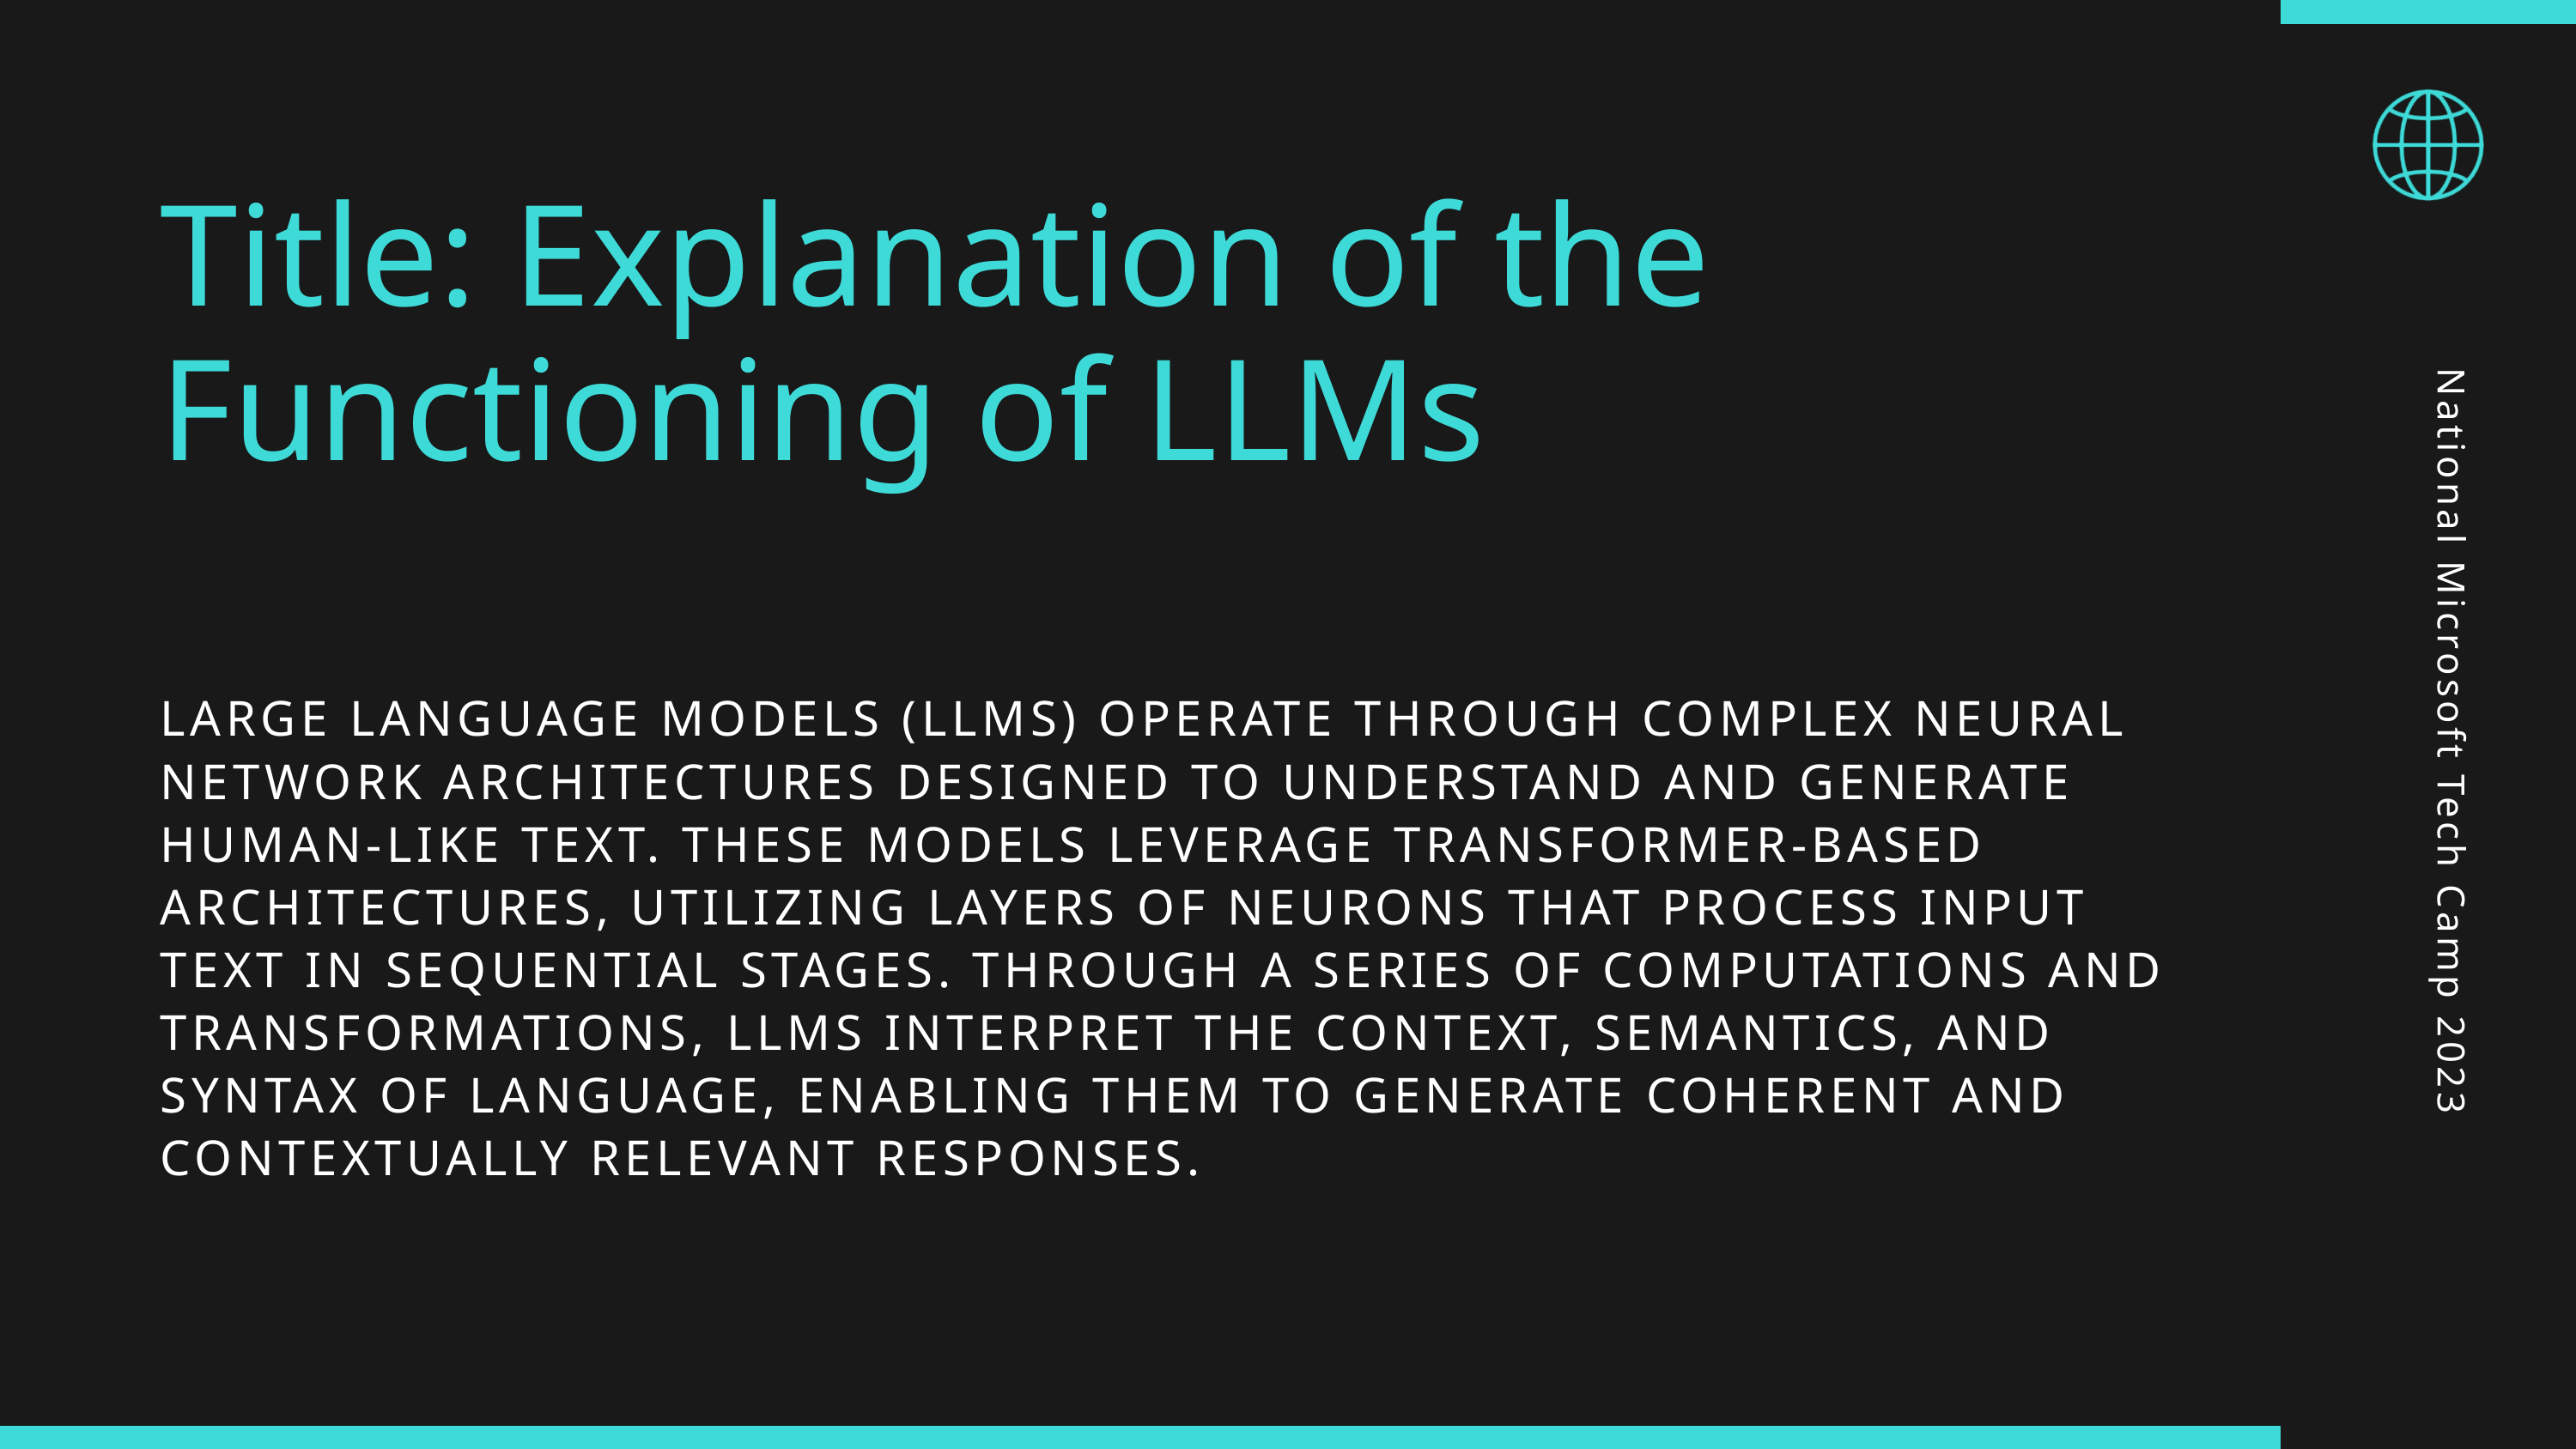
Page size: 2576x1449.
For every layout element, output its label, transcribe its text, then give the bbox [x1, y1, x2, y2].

text_box [2371, 88, 2486, 203]
text_box National Microsoft Tech Camp 2023 [2381, 367, 2479, 1304]
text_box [2280, 0, 2576, 24]
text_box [160, 173, 2169, 1246]
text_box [0, 1425, 2281, 1449]
